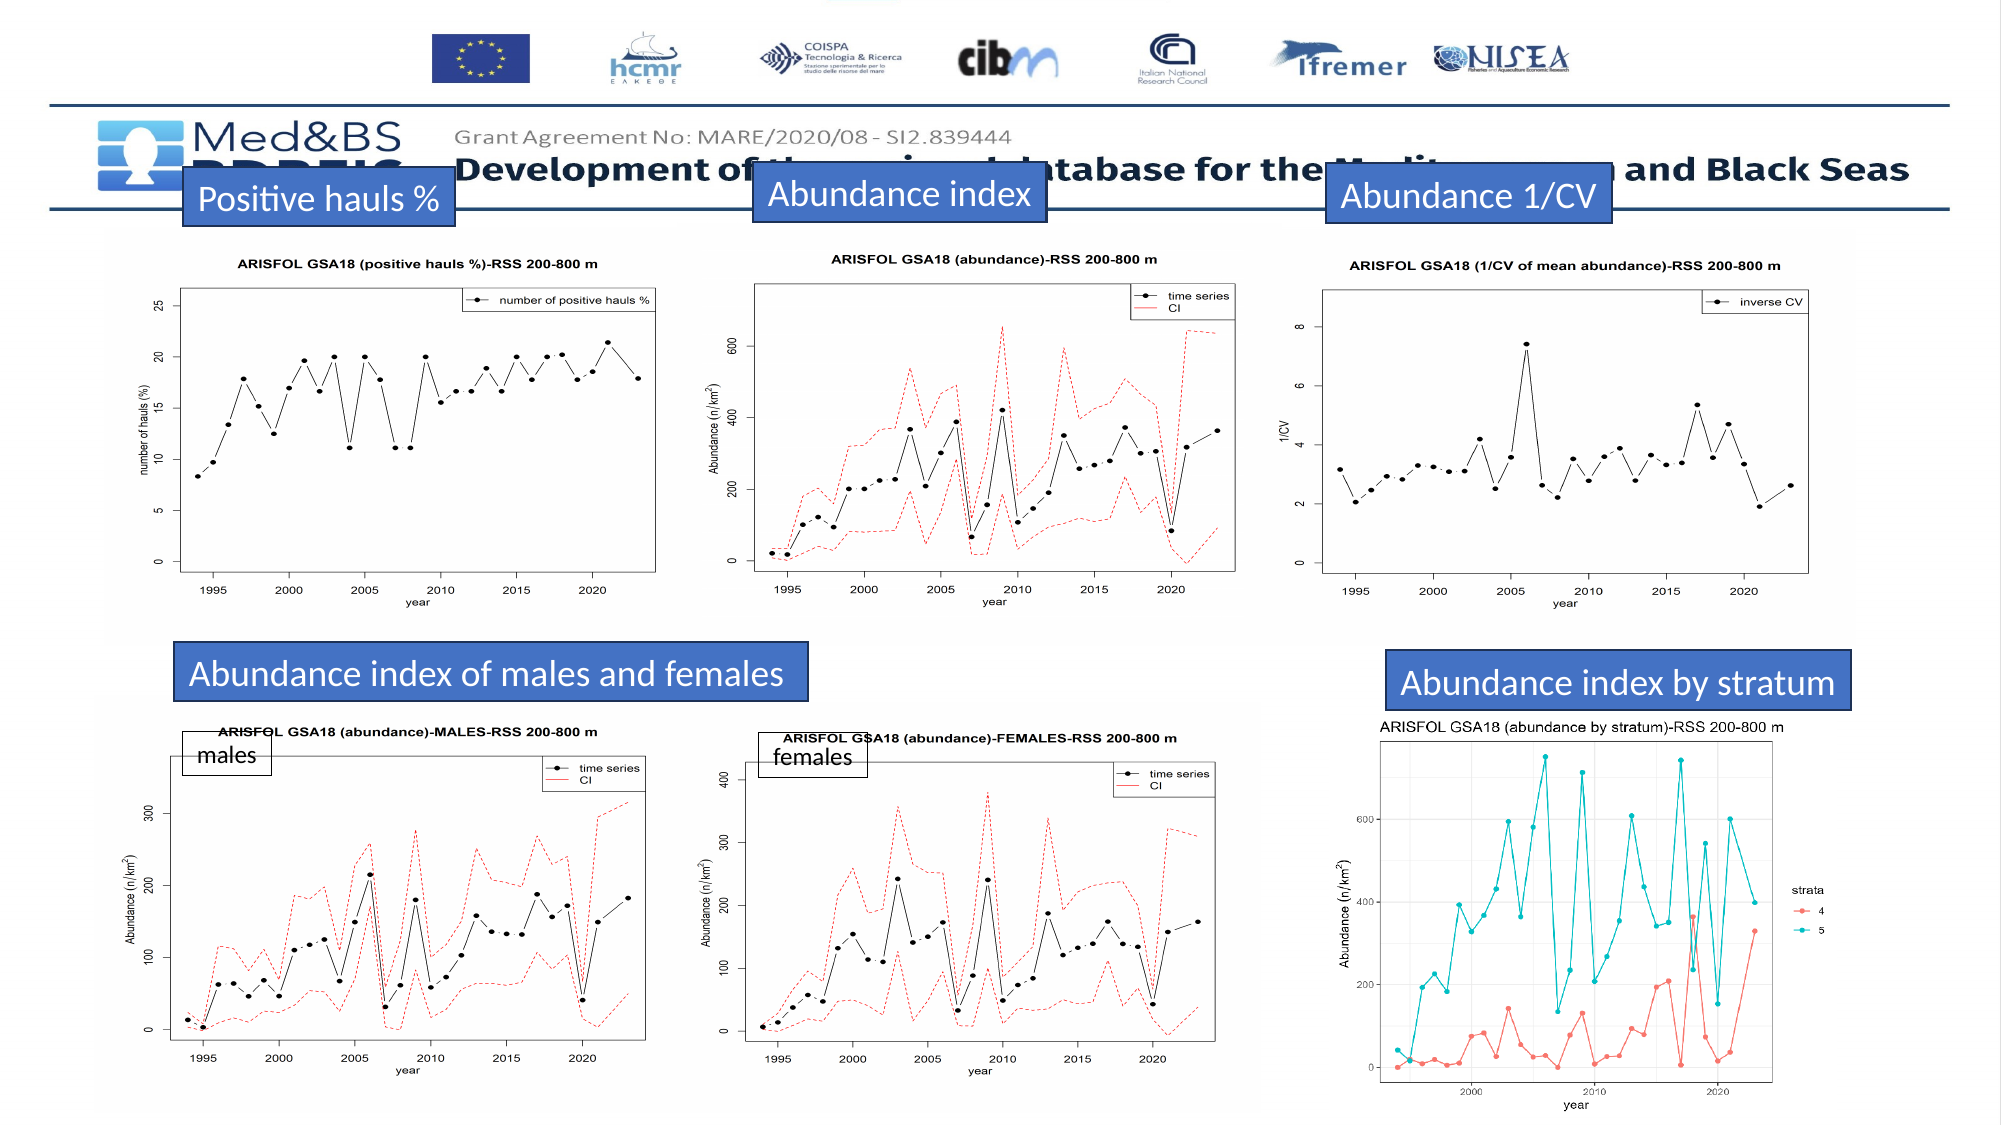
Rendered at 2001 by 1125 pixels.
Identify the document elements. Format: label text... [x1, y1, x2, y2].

text_box Abundance index by stratum [1385, 649, 1852, 711]
text_box Positive hauls % [182, 166, 456, 227]
picture [0, 0, 2001, 1125]
text_box Abundance index [752, 161, 1048, 222]
text_box Abundance 1/CV [1325, 162, 1613, 224]
text_box Abundance index of males and females [173, 645, 809, 702]
